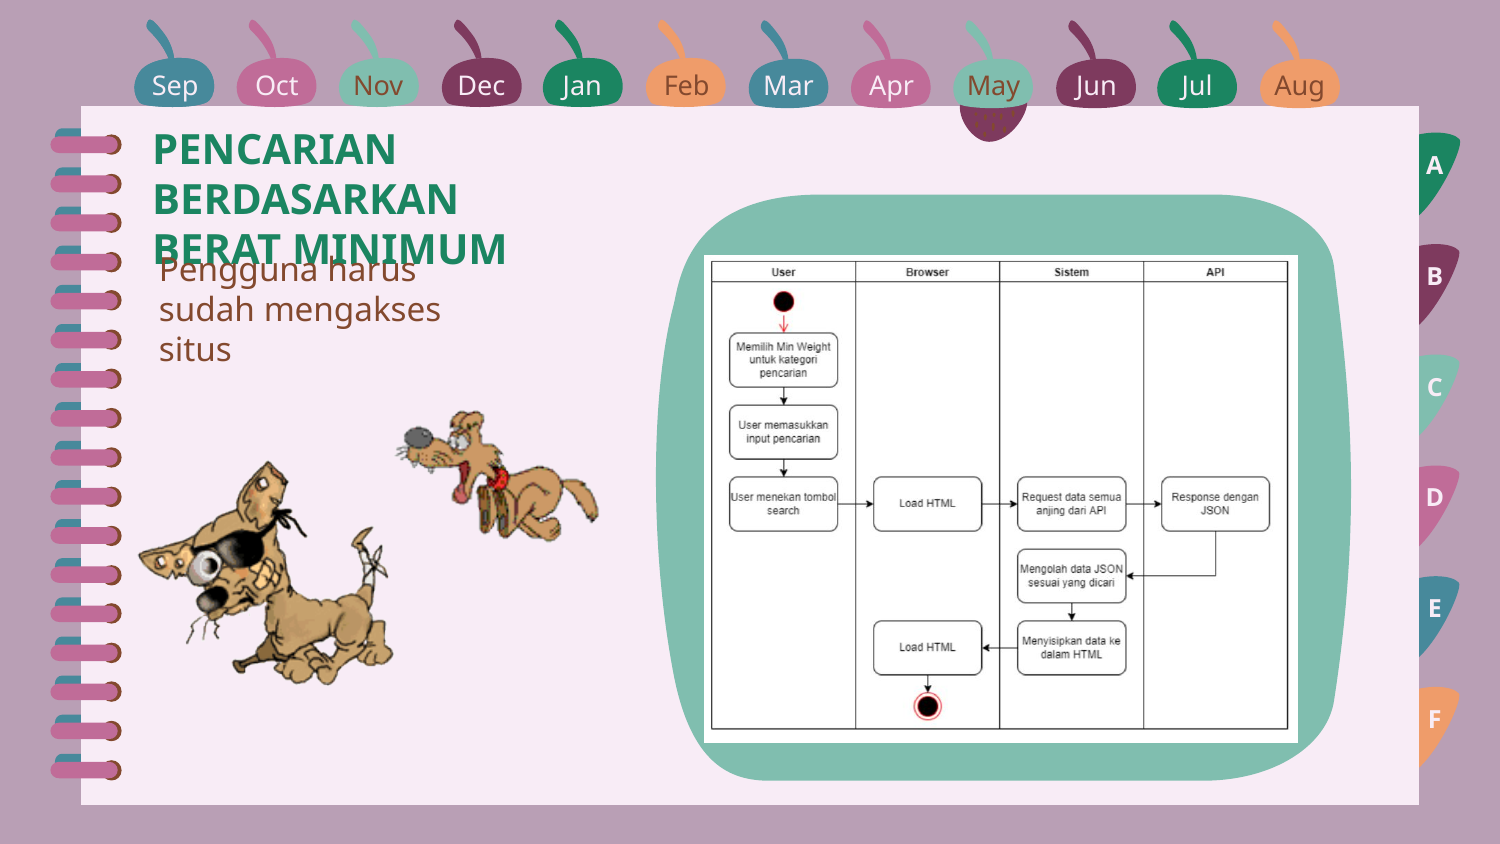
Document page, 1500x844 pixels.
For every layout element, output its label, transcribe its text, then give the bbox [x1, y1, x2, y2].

text_box C [1408, 355, 1462, 411]
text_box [129, 19, 1352, 143]
text_box F [1408, 688, 1462, 743]
text_box B [1408, 245, 1462, 300]
picture [704, 254, 1299, 744]
text_box Pengguna harus sudah mengakses situs [144, 272, 519, 384]
text_box A [1408, 134, 1462, 190]
text_box PENCARIAN BERDASARKAN BERAT MINIMUM [137, 162, 704, 288]
text_box D [1408, 466, 1462, 522]
text_box E [1408, 577, 1462, 633]
picture [136, 410, 635, 699]
text_box [655, 194, 1352, 781]
